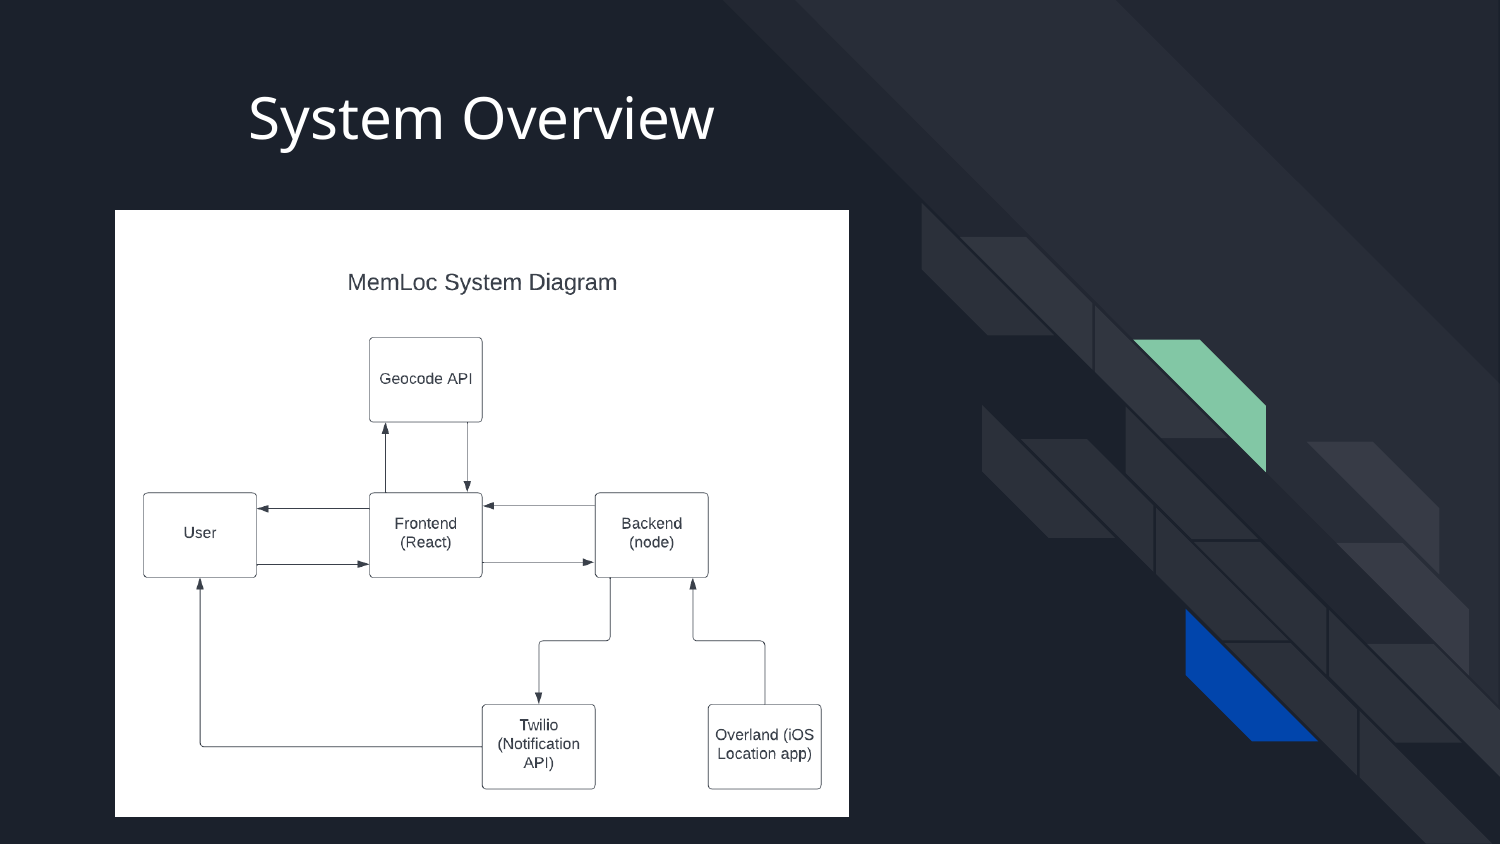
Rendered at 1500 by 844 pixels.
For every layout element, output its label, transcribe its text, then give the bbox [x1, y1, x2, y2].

picture [115, 209, 850, 817]
title System Overview [105, 21, 859, 211]
